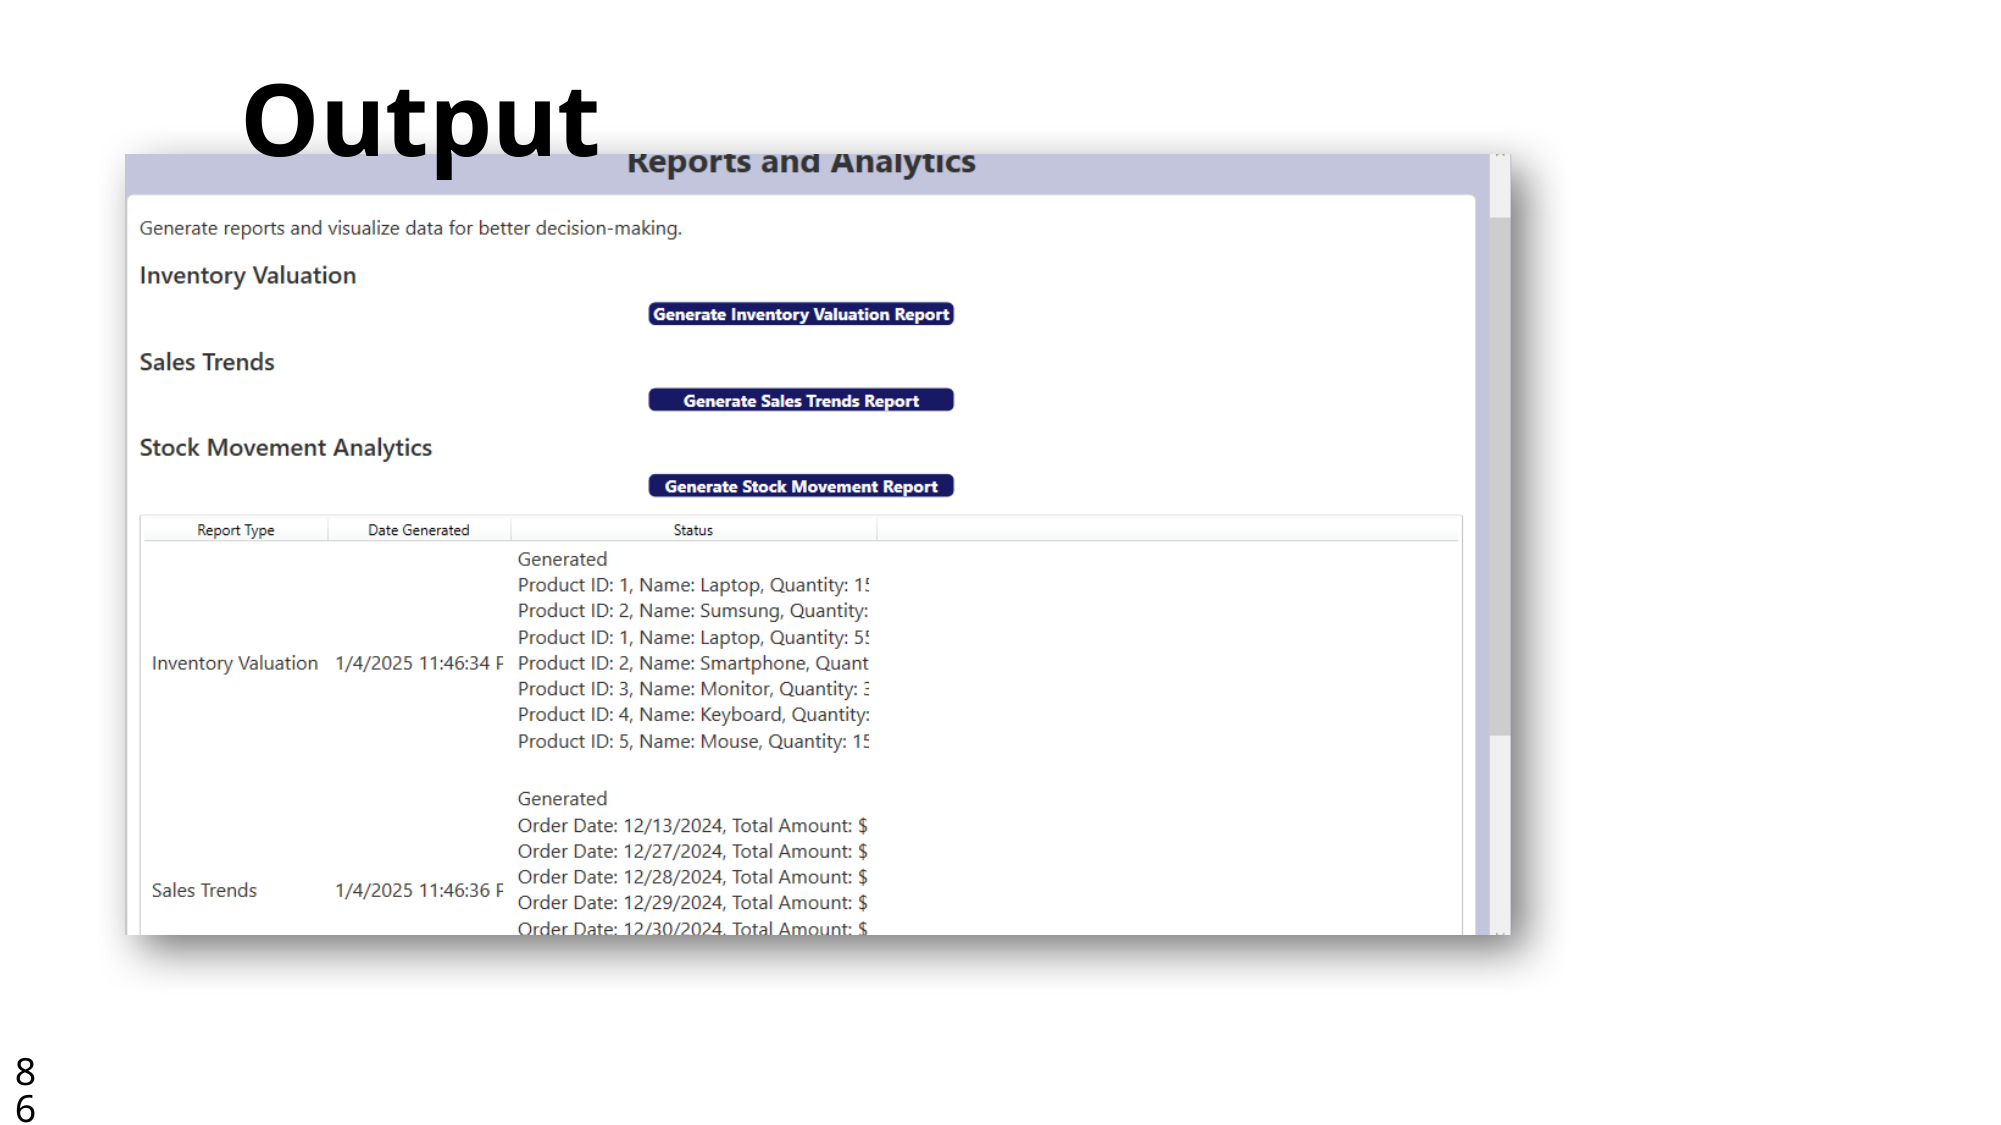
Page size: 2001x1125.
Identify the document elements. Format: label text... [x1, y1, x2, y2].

picture [124, 154, 1512, 935]
slide_number 86 [0, 1040, 50, 1100]
text_box Output [199, 48, 1863, 349]
title [87, 37, 1975, 180]
